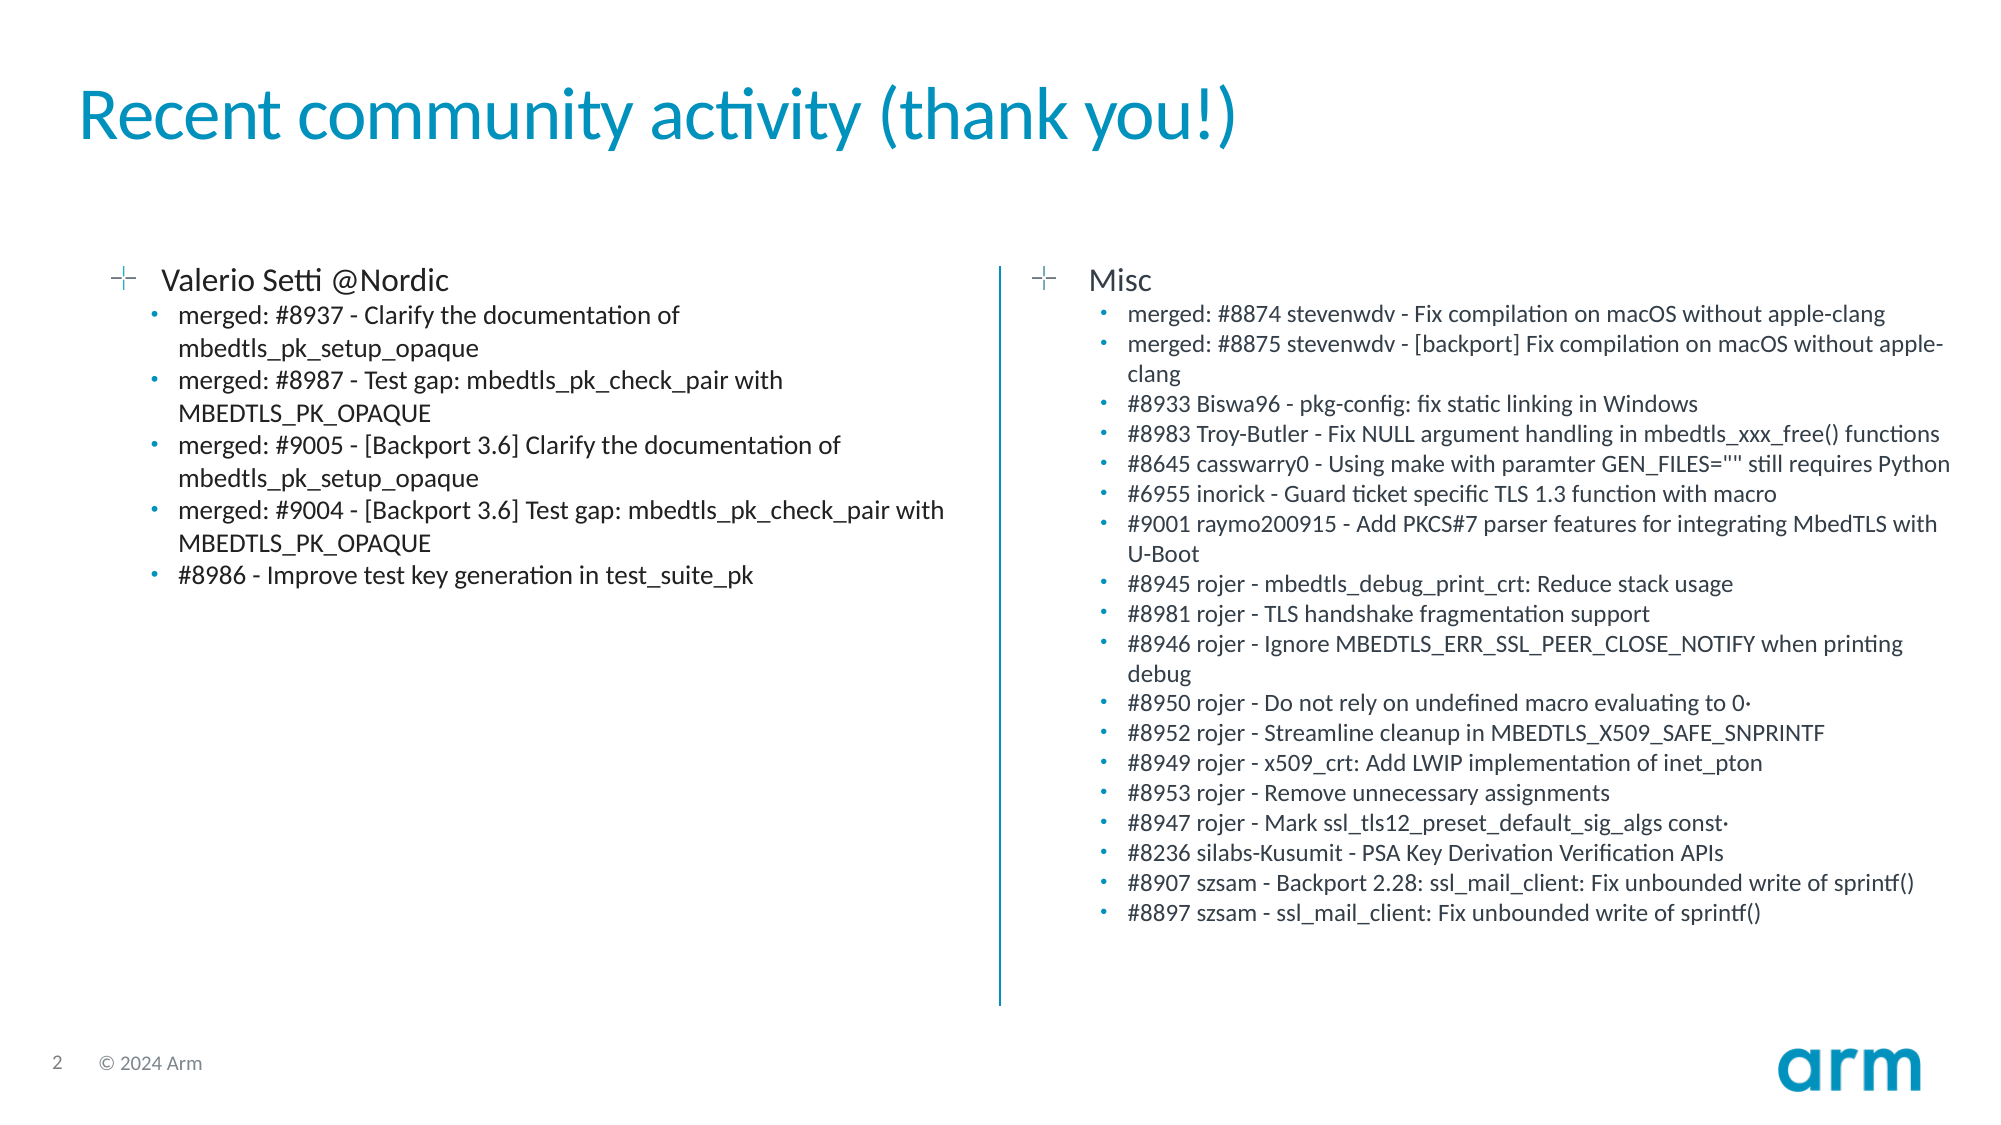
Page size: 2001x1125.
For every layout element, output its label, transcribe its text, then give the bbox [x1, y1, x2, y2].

picture [1032, 266, 1056, 290]
picture [111, 266, 136, 290]
list Misc merged: #8874 stevenwdv - Fix compilation on macOS without apple-clang merged: #8875 stevenwdv - [backport] Fix compilation on macOS without apple-clang #8933 Biswa96 - pkg-config: fix static linking in Windows #8983 Troy-Butler - Fix NULL argument handling in mbedtls_xxx_free() functions #8645 casswarry0 - Using make with paramter GEN_FILES="" still requires Python #6955 inorick - Guard ticket specific TLS 1.3 function with macro #9001 raymo200915 - Add PKCS#7 parser features for integrating MbedTLS with U-Boot #8945 rojer - mbedtls_debug_print_crt: Reduce stack usage #8981 rojer - TLS handshake fragmentation support #8946 rojer - Ignore MBEDTLS_ERR_SSL_PEER_CLOSE_NOTIFY when printing debug #8950 rojer - Do not rely on undefined macro evaluating to 0· #8952 rojer - Streamline cleanup in MBEDTLS_X509_SAFE_SNPRINTF #8949 rojer - x509_crt: Add LWIP implementation of inet_pton #8953 rojer - Remove unnecessary assignments #8947 rojer - Mark ssl_tls12_preset_default_sig_algs const· #8236 silabs-Kusumit - PSA Key Derivation Verification APIs #8907 szsam - Backport 2.28: ssl_mail_client: Fix unbounded write of sprintf() #8897 szsam - ssl_mail_client: Fix unbounded write of sprintf() [1032, 257, 1966, 1040]
picture [1777, 1047, 1922, 1093]
list Valerio Setti @Nordic merged: #8937 - Clarify the documentation of mbedtls_pk_setup_opaque merged: #8987 - Test gap: mbedtls_pk_check_pair with MBEDTLS_PK_OPAQUE merged: #9005 - [Backport 3.6] Clarify the documentation of mbedtls_pk_setup_opaque merged: #9004 - [Backport 3.6] Test gap: mbedtls_pk_check_pair with MBEDTLS_PK_OPAQUE #8986 - Improve test key generation in test_suite_pk [82, 257, 968, 979]
title Recent community activity (thank you!) [78, 78, 1922, 163]
